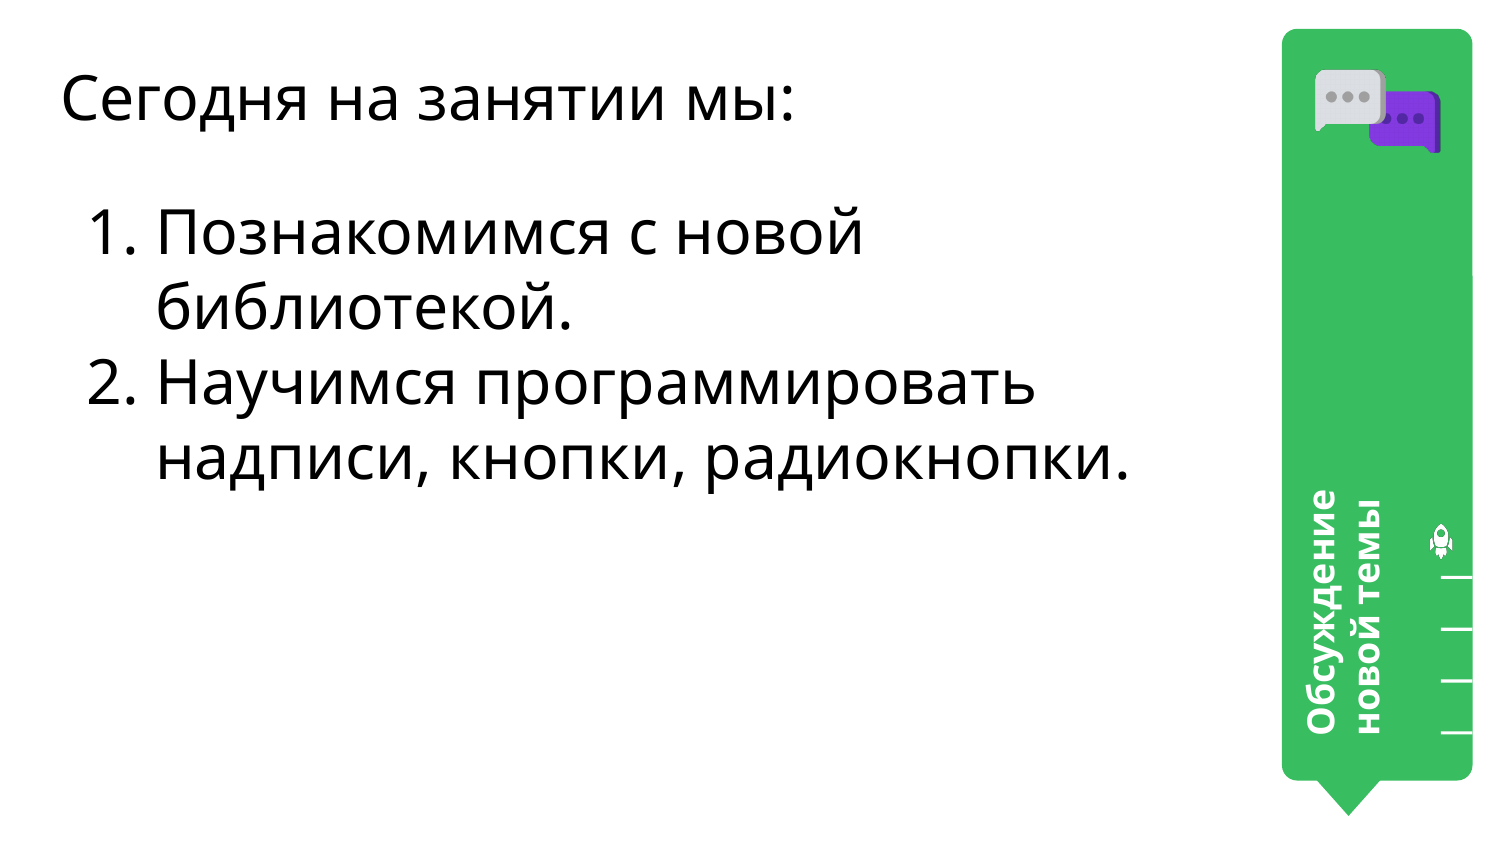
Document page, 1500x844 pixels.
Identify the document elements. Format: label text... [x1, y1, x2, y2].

text_box Сегодня на занятии мы: [60, 57, 1212, 162]
picture [1423, 518, 1459, 565]
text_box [1281, 224, 1473, 817]
text_box Познакомимся с новой библиотекой. Научимся программировать надписи, кнопки, радиокнопки. [80, 192, 1212, 683]
picture [1267, 7, 1487, 216]
